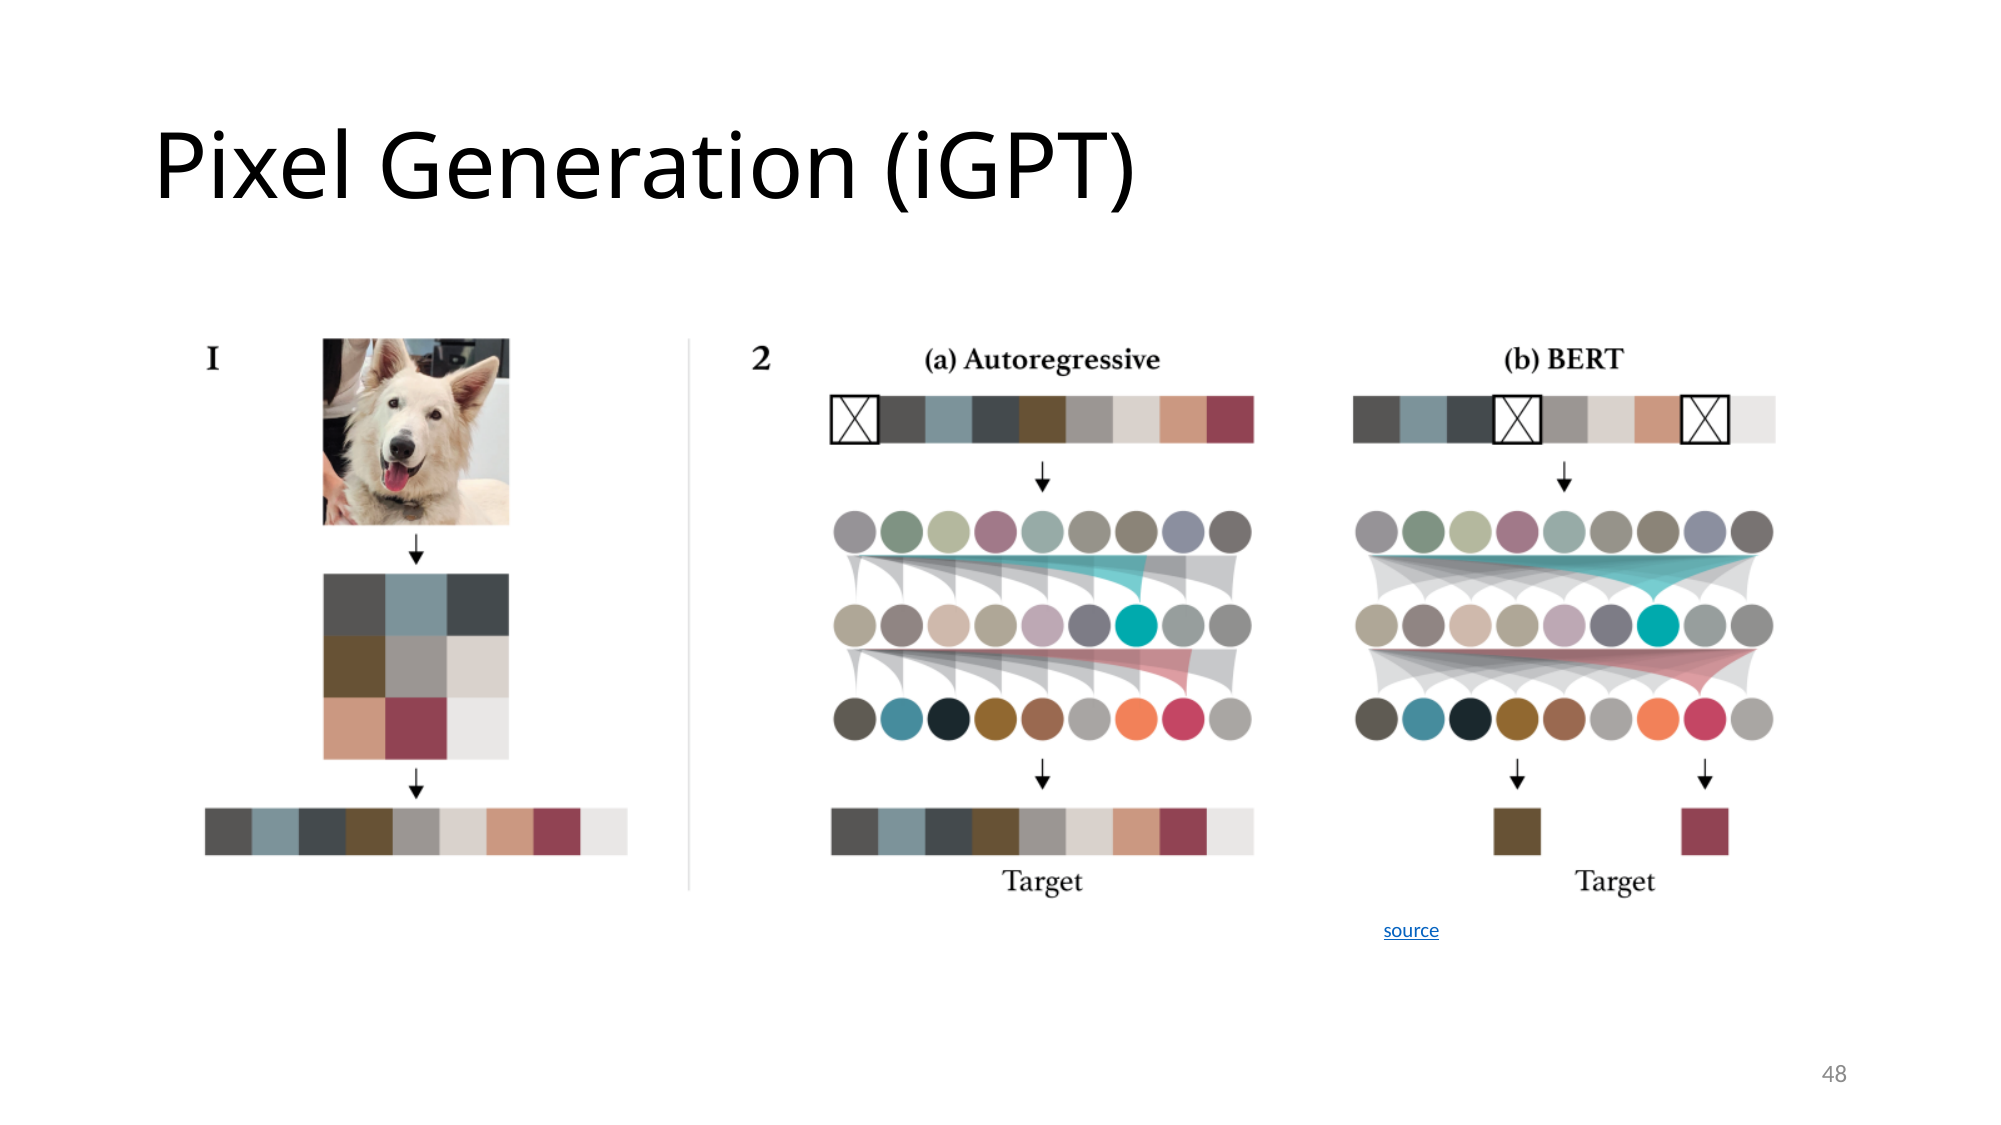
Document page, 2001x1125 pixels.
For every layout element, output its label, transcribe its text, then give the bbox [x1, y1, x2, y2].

slide_number 48 [1412, 1042, 1863, 1103]
picture [184, 321, 1816, 909]
title Pixel Generation (iGPT) [137, 59, 1863, 278]
text_box source [1368, 909, 1457, 949]
